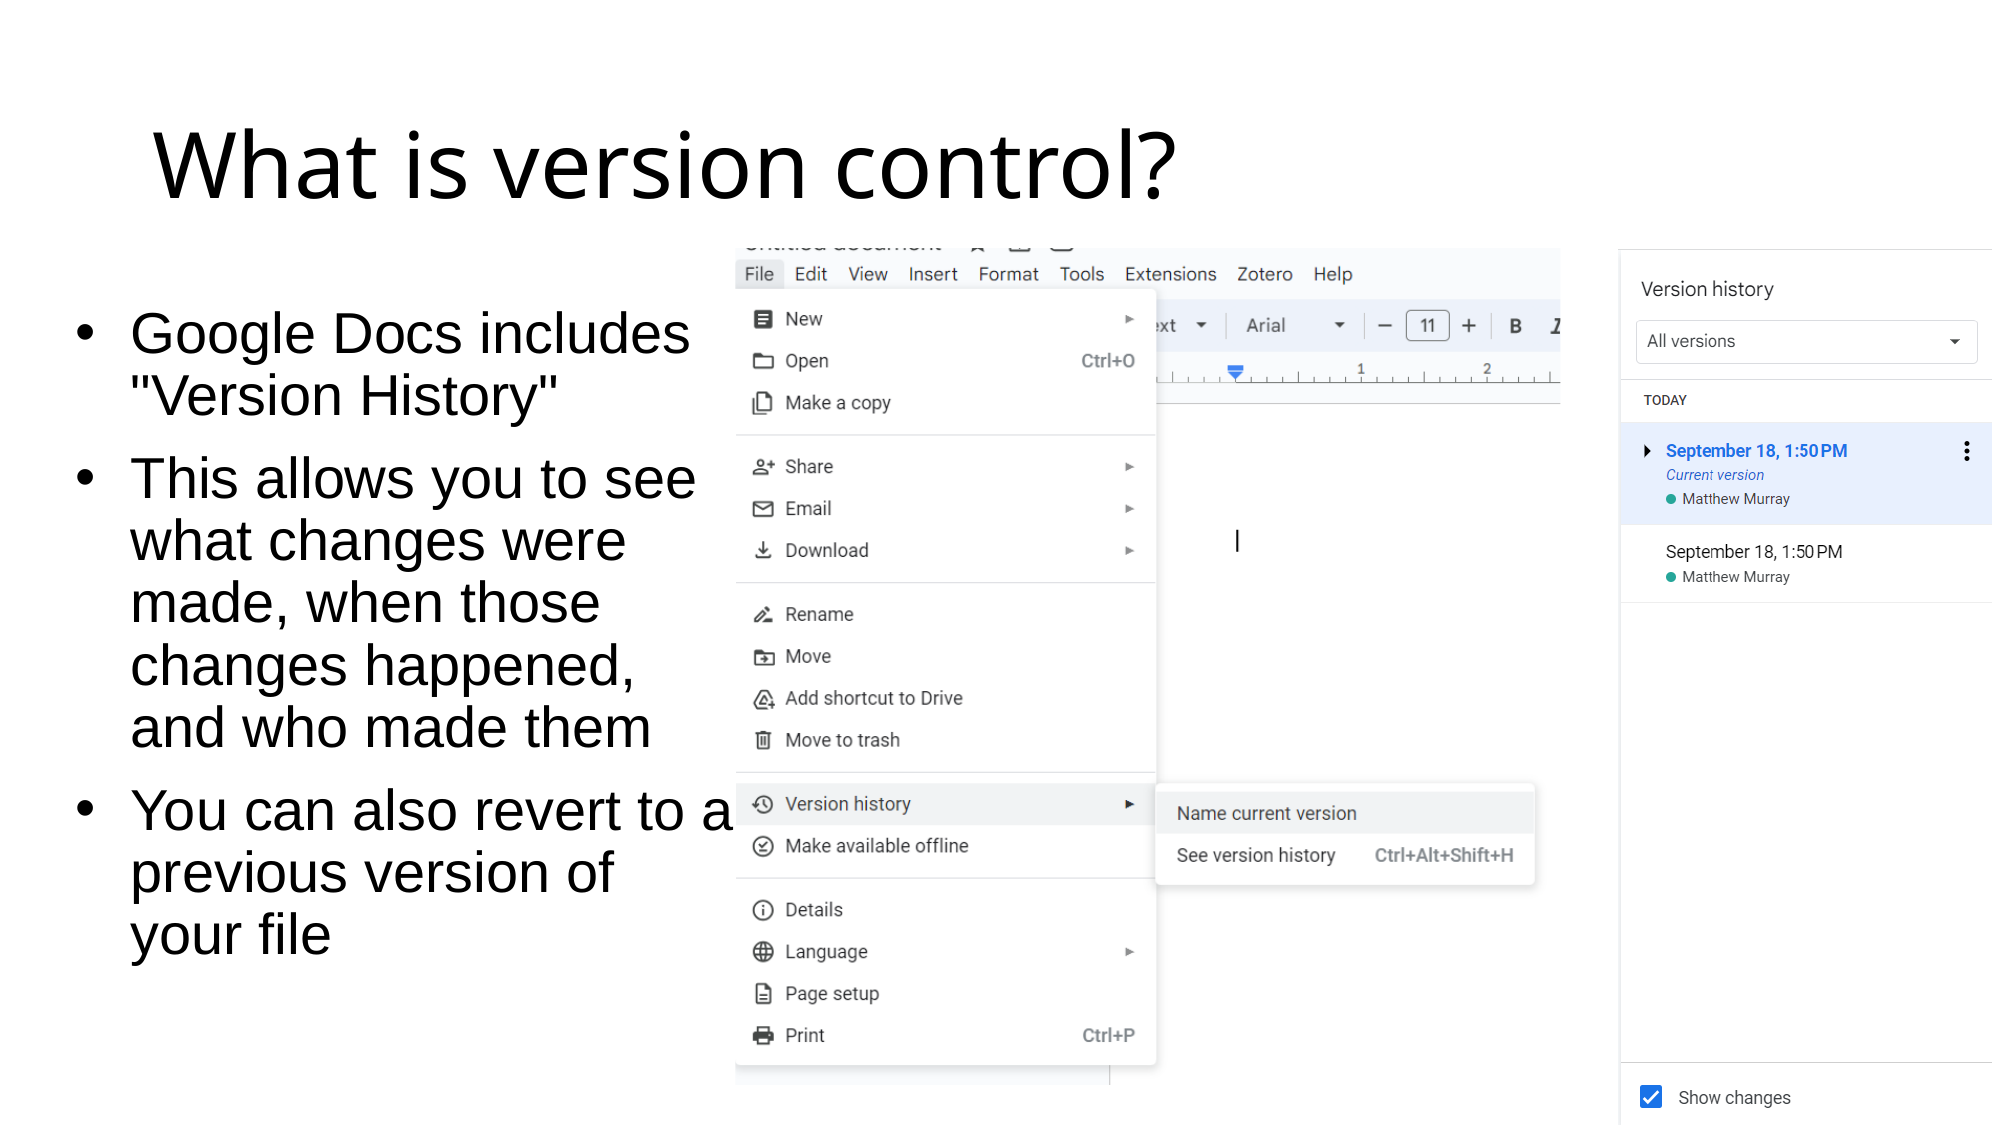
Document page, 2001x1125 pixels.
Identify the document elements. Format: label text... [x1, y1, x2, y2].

title What is version control? [137, 59, 1863, 278]
list Google Docs includes "Version History" This allows you to see what changes were made, when those changes happened, and who made them You can also revert to a previous version of your file [41, 296, 730, 980]
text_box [735, 248, 1561, 1085]
picture [1618, 248, 1992, 1125]
